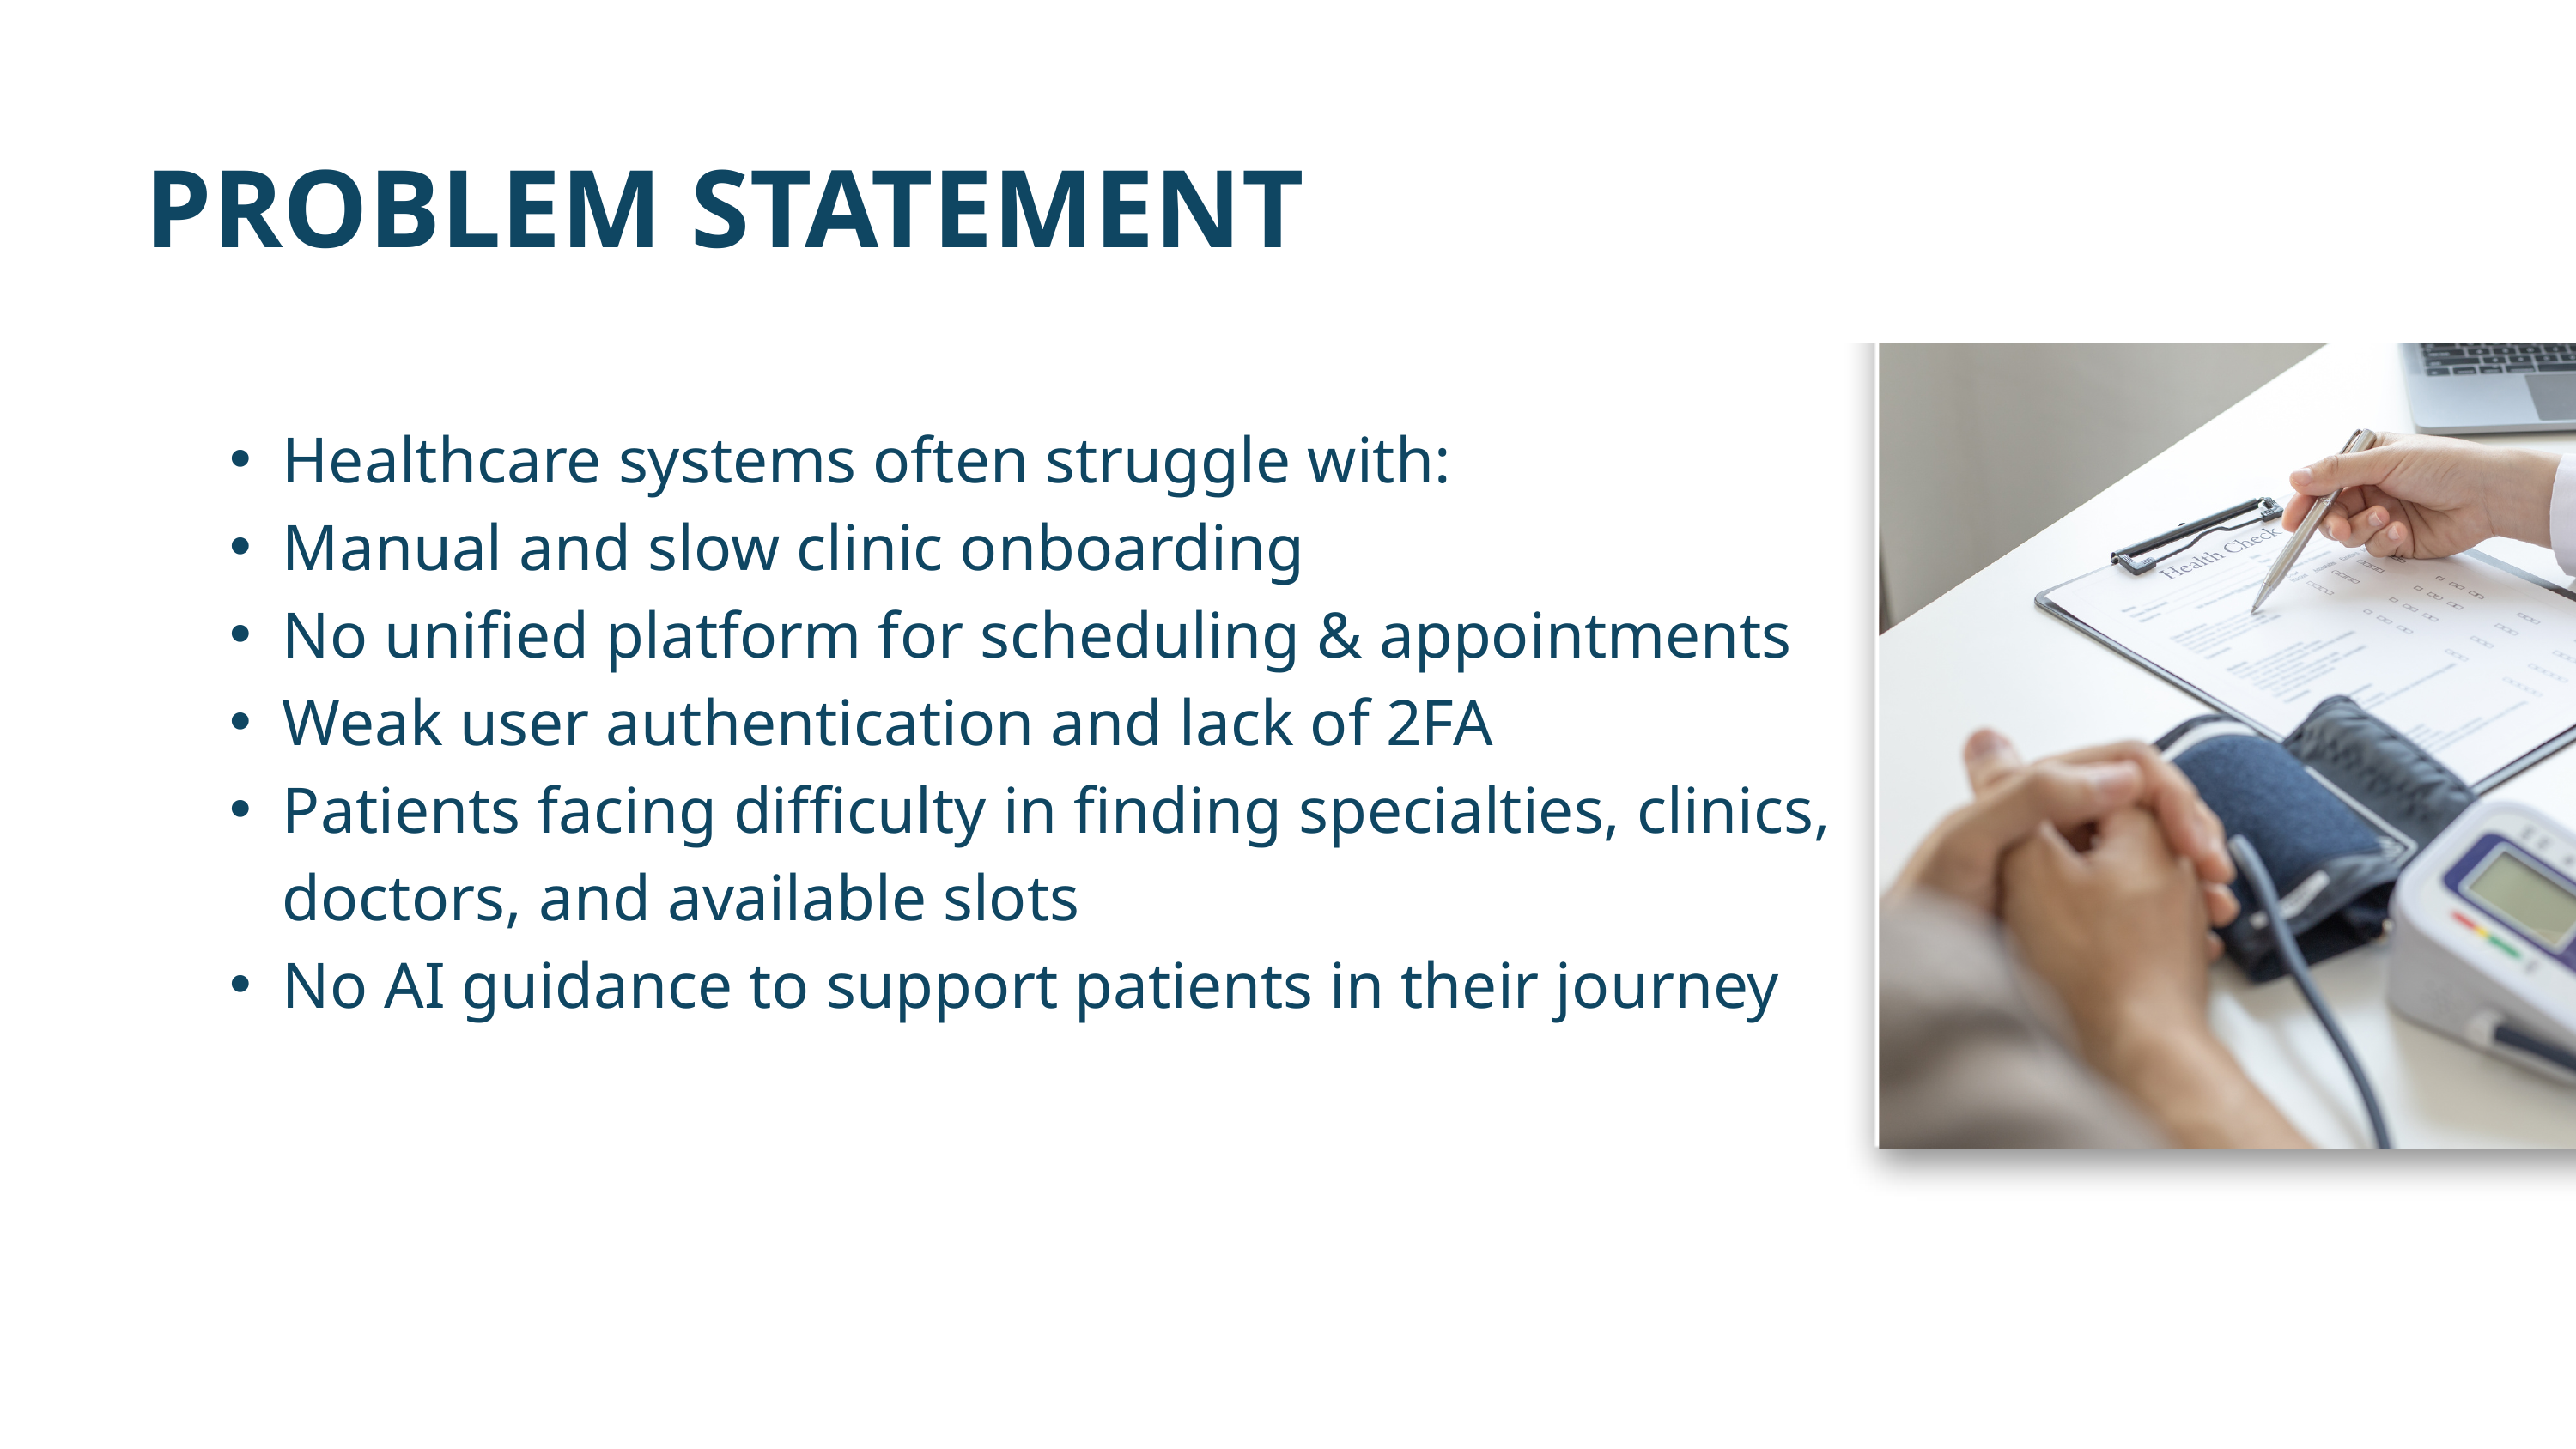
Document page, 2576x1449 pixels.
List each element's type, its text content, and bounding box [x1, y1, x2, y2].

text_box Healthcare systems often struggle with: Manual and slow clinic onboarding No unified platform for scheduling & appointments Weak user authentication and lack of 2FA Patients facing difficulty in finding specialties, clinics, doctors, and available slots No AI guidance to support patients in their journey [176, 407, 1838, 1022]
text_box PROBLEM STATEMENT [144, 161, 1429, 270]
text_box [1879, 343, 2576, 1149]
text_box [1844, 343, 2576, 1201]
